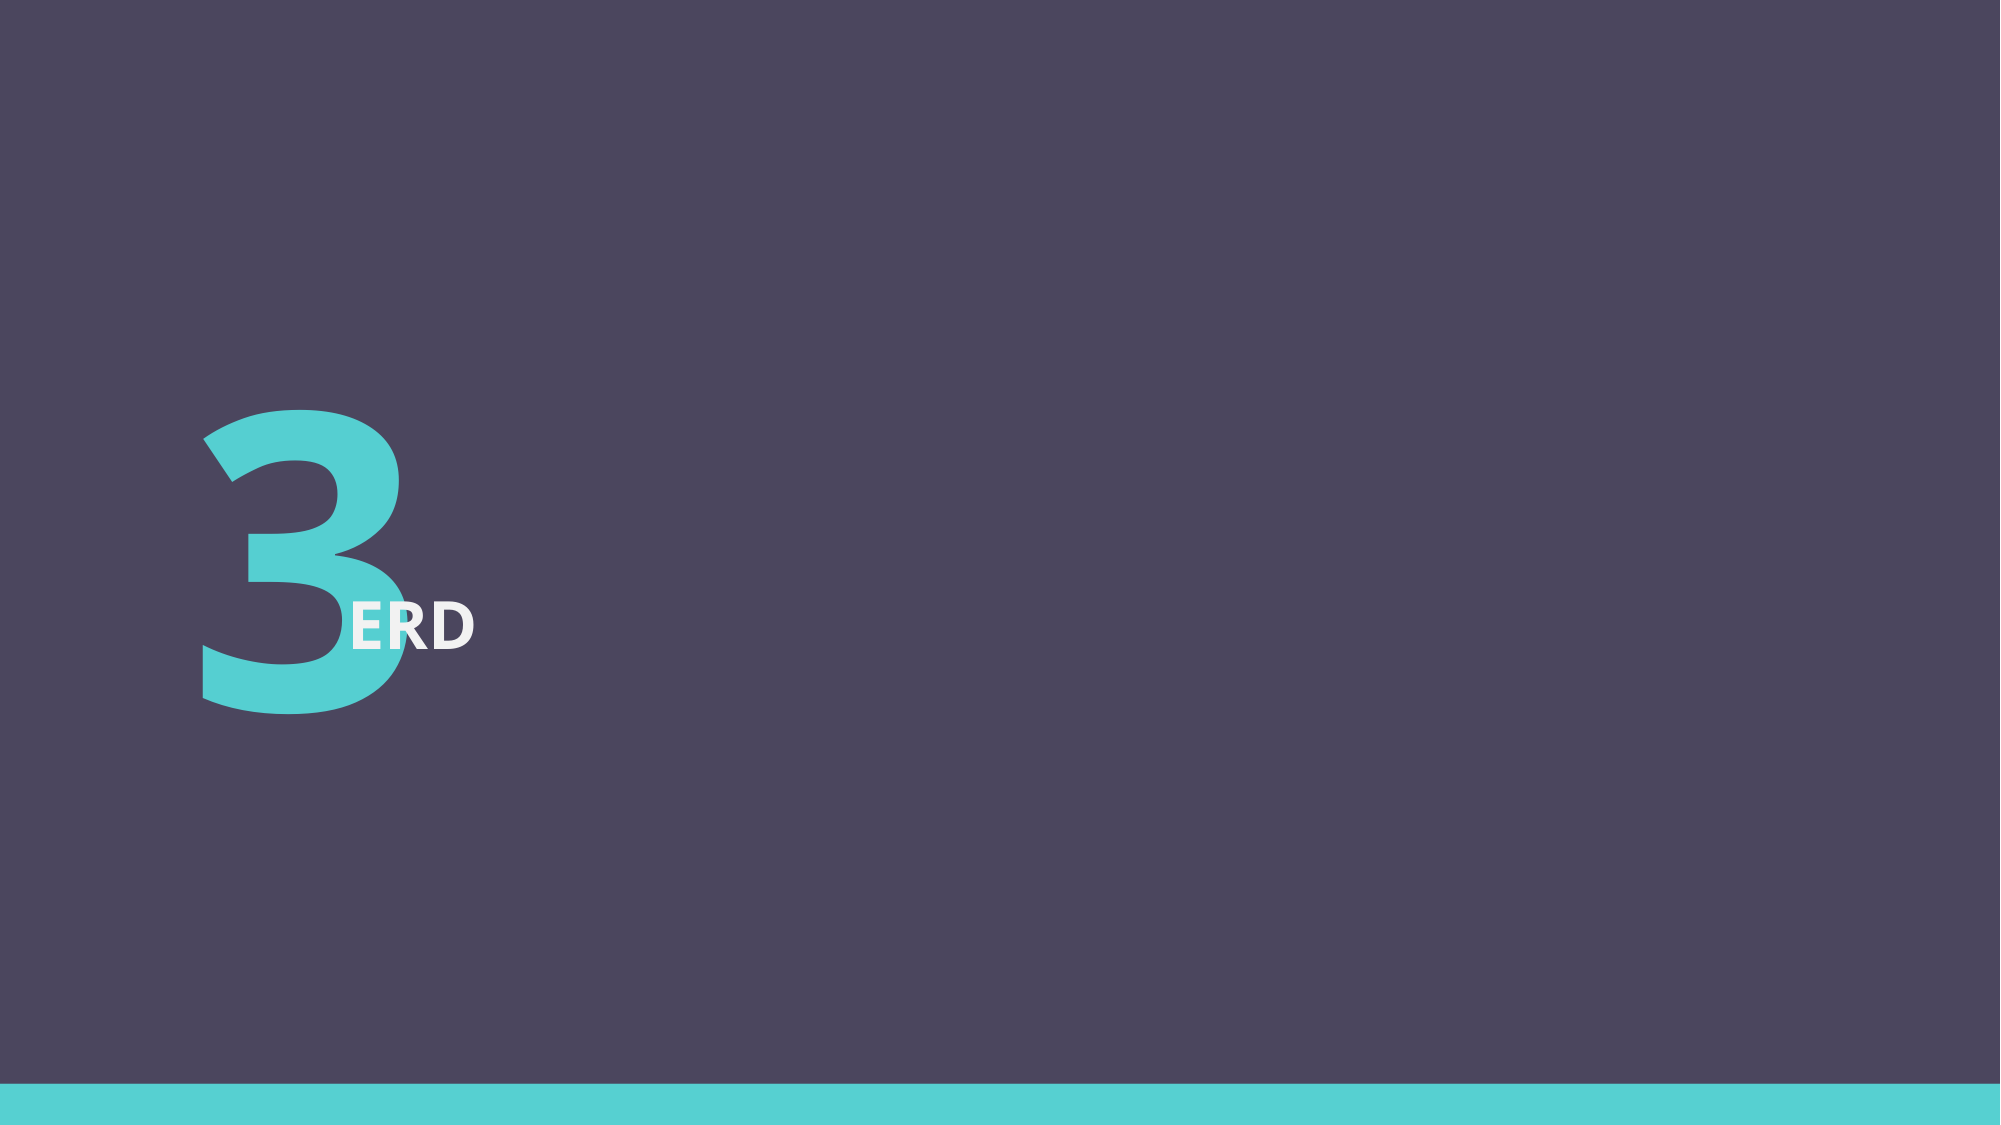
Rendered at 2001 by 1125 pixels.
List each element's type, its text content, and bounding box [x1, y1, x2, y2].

text_box [0, 1083, 2000, 1125]
text_box 3 [172, 288, 299, 801]
text_box ERD [332, 574, 494, 670]
